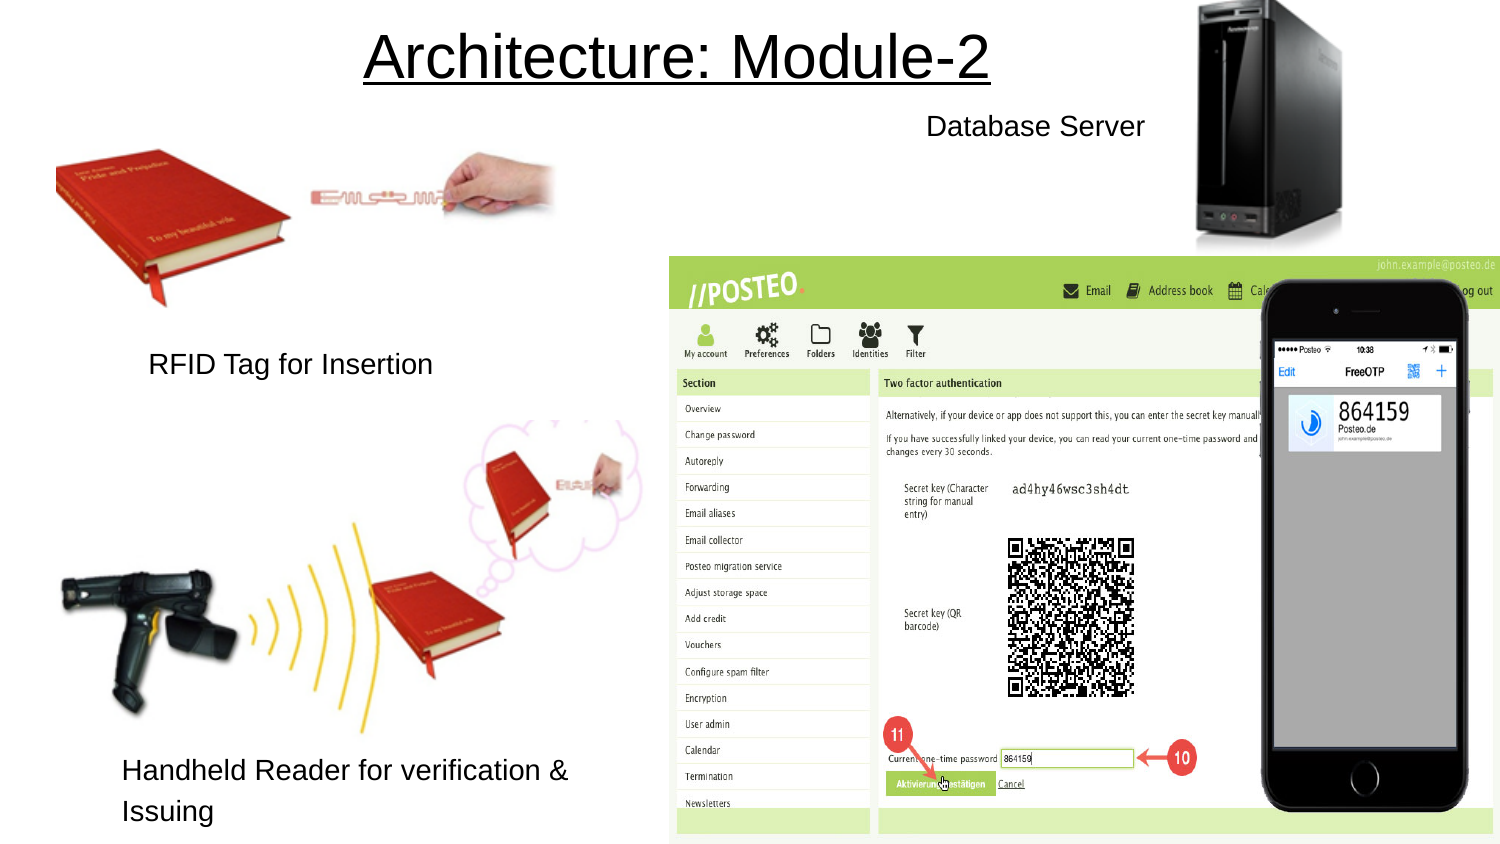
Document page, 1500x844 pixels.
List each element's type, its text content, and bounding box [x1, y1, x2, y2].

text_box RFID Tag for Insertion [133, 113, 626, 418]
picture [669, 0, 1500, 844]
title Architecture: Module-2 [11, 12, 910, 95]
picture [56, 113, 560, 311]
picture [56, 419, 649, 746]
text_box Database Server [910, 0, 1119, 255]
text_box Handheld Reader for verification & Issuing [106, 754, 599, 844]
